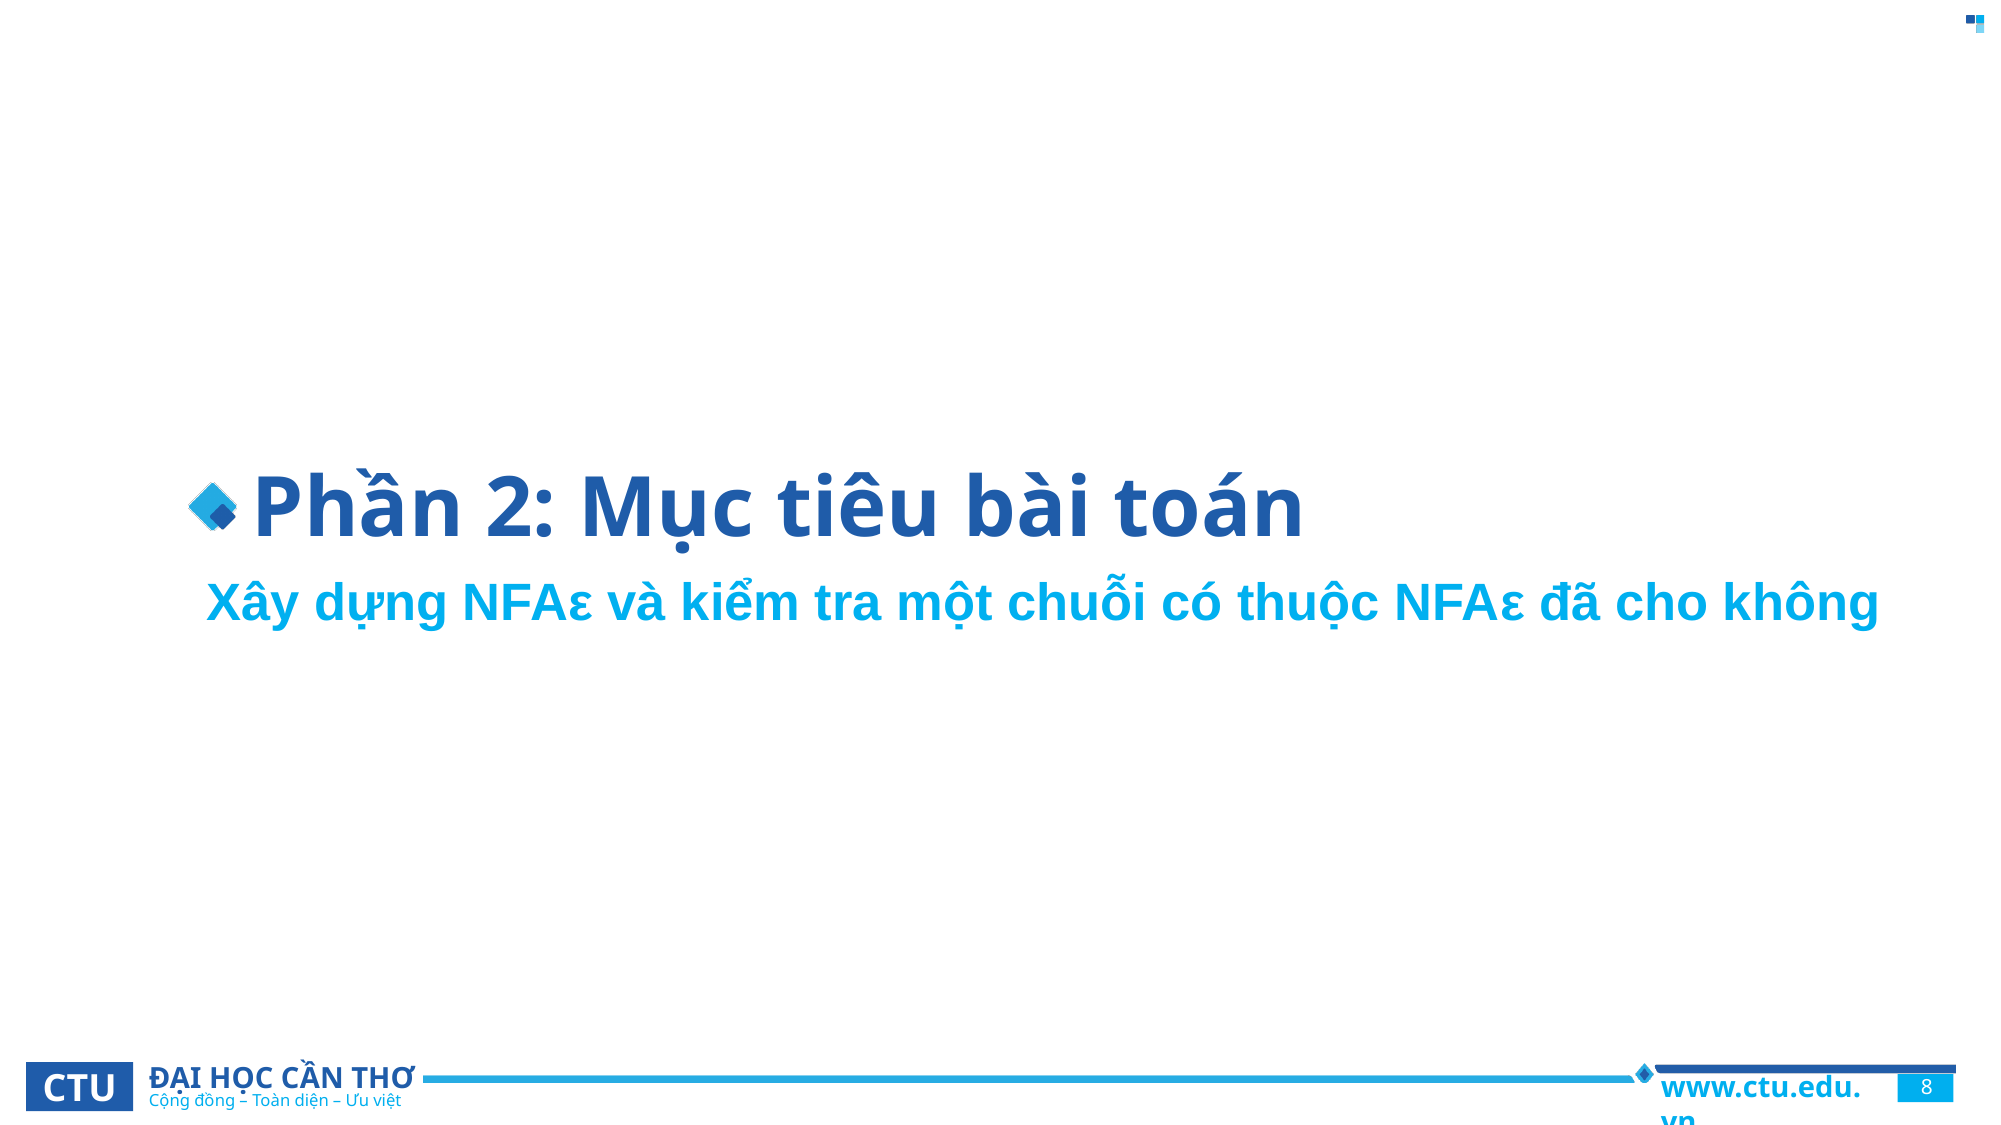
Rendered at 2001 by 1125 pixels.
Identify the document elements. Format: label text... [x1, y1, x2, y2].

title Phần 2: Mục tiêu bài toán [236, 290, 1883, 560]
picture [1966, 15, 1985, 33]
picture [252, 1094, 261, 1106]
subtitle Xây dựng NFAε và kiểm tra một chuỗi có thuộc NFAε đã cho không [191, 560, 1970, 691]
picture [188, 482, 236, 531]
picture [423, 1063, 1956, 1083]
